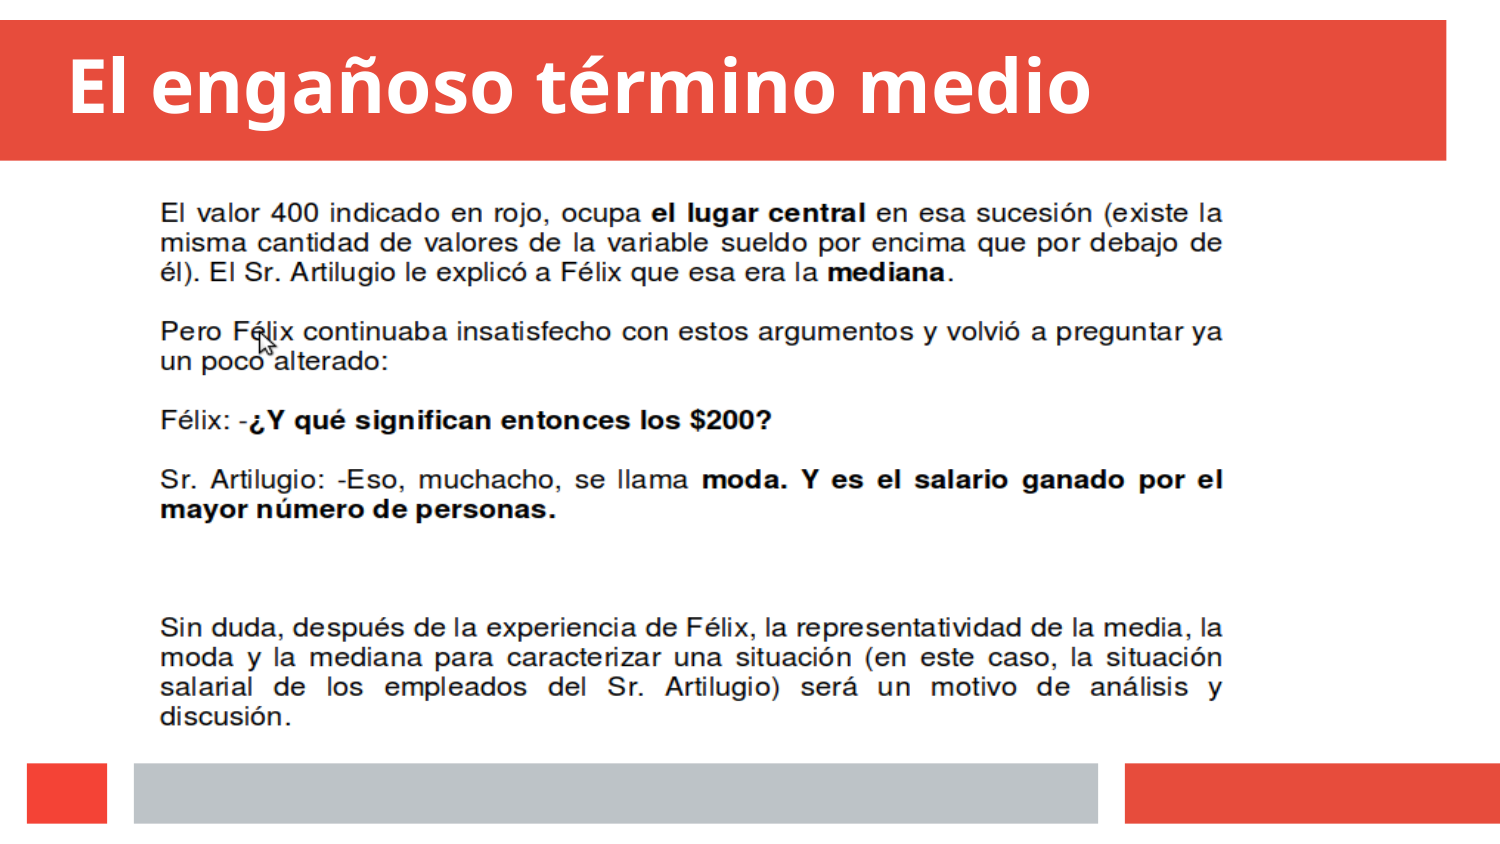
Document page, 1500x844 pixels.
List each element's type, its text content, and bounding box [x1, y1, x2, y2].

picture [79, 177, 1369, 751]
title El engañoso término medio [53, 40, 1447, 141]
